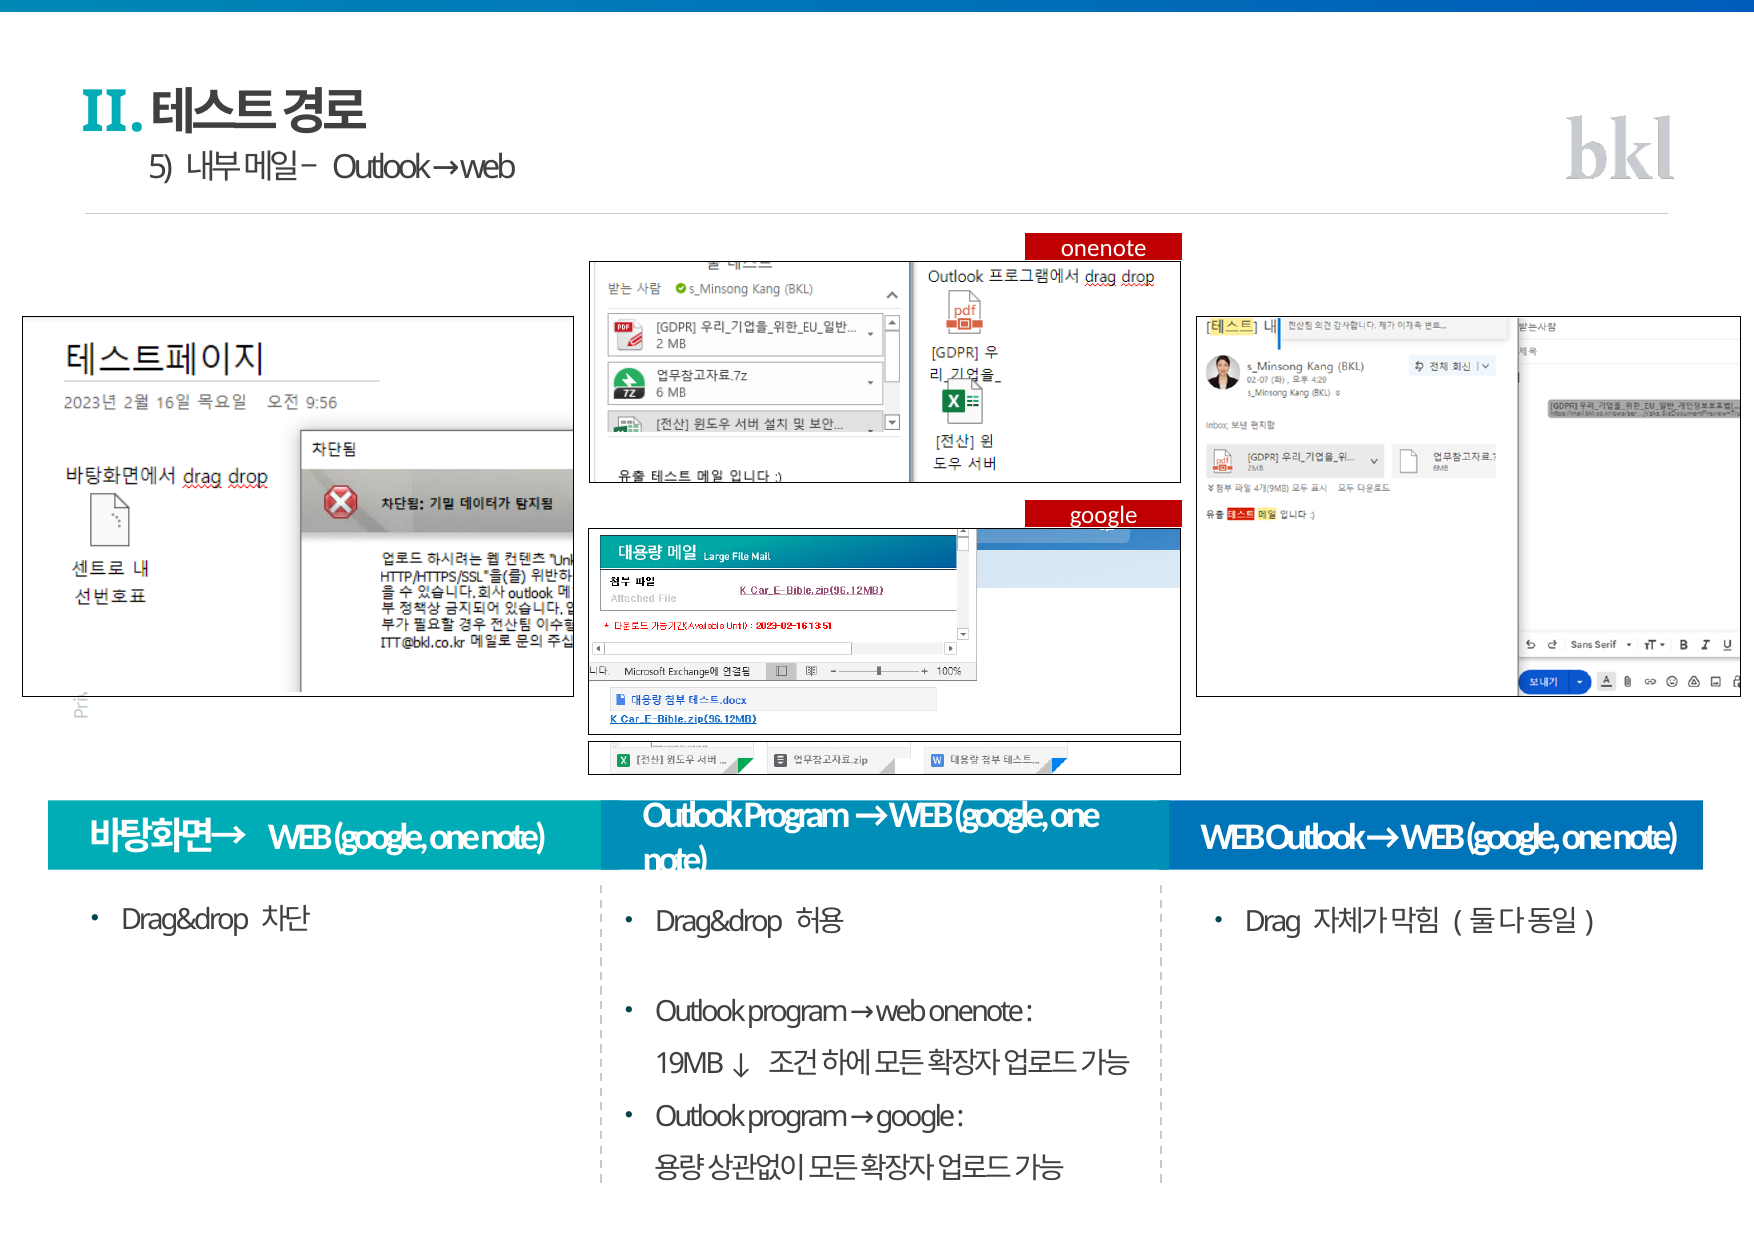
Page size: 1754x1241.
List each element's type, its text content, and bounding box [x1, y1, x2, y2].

text_box 테스트 경로 [161, 65, 385, 134]
text_box Drag 자체가 막힘 (둘 다 동일) [1214, 877, 1754, 945]
picture [589, 261, 1181, 483]
text_box 바탕화면→ WEB (google, one note) [48, 800, 601, 870]
text_box onenote [1026, 235, 1181, 259]
text_box Drag&drop 허용 Outlook program → web onenote : 19MB ↓ 조건 하에 모든 확장자 업로드 가능 Outlook program → google : 용량 상관없이 모든 확장자 업로드 가능 [624, 877, 1169, 1241]
picture [588, 527, 1181, 735]
text_box 5) 내부 메일 – Outlook → web [133, 134, 533, 194]
picture [22, 316, 574, 697]
picture [588, 741, 1181, 775]
text_box Outlook Program → WEB (google, one note) [601, 800, 1169, 870]
text_box Drag&drop 차단 [90, 875, 580, 995]
text_box google [1026, 502, 1181, 526]
picture [1196, 316, 1741, 697]
picture [1566, 115, 1674, 179]
text_box WEB Outlook→ WEB (google, one note) [1169, 800, 1703, 870]
text_box II. [50, 58, 161, 151]
